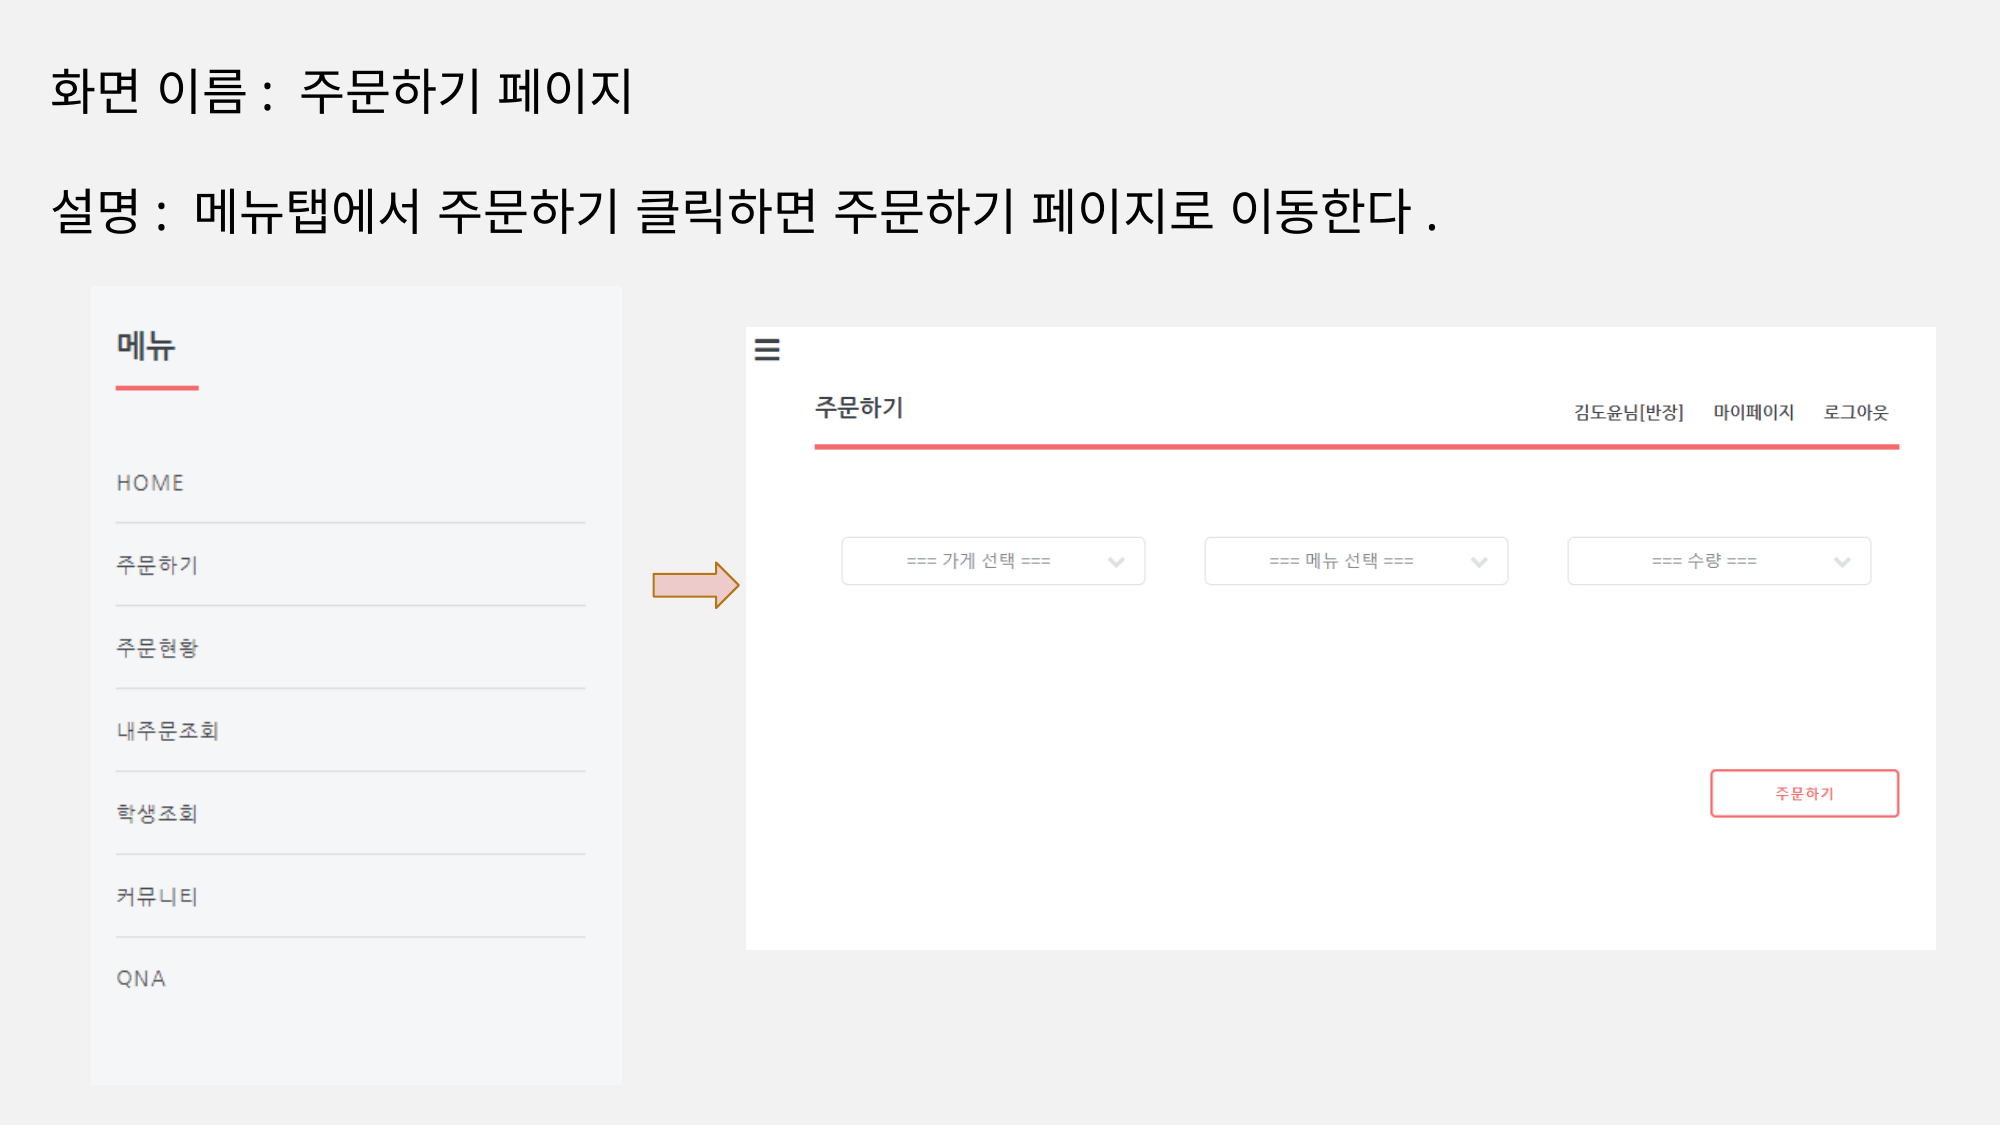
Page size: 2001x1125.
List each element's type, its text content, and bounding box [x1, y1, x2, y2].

text_box [652, 561, 740, 609]
text_box 화면 이름: 주문하기 페이지 설명: 메뉴탭에서 주문하기 클릭하면 주문하기 페이지로 이동한다. [36, 52, 1664, 248]
picture [746, 327, 1936, 950]
picture [91, 286, 622, 1085]
